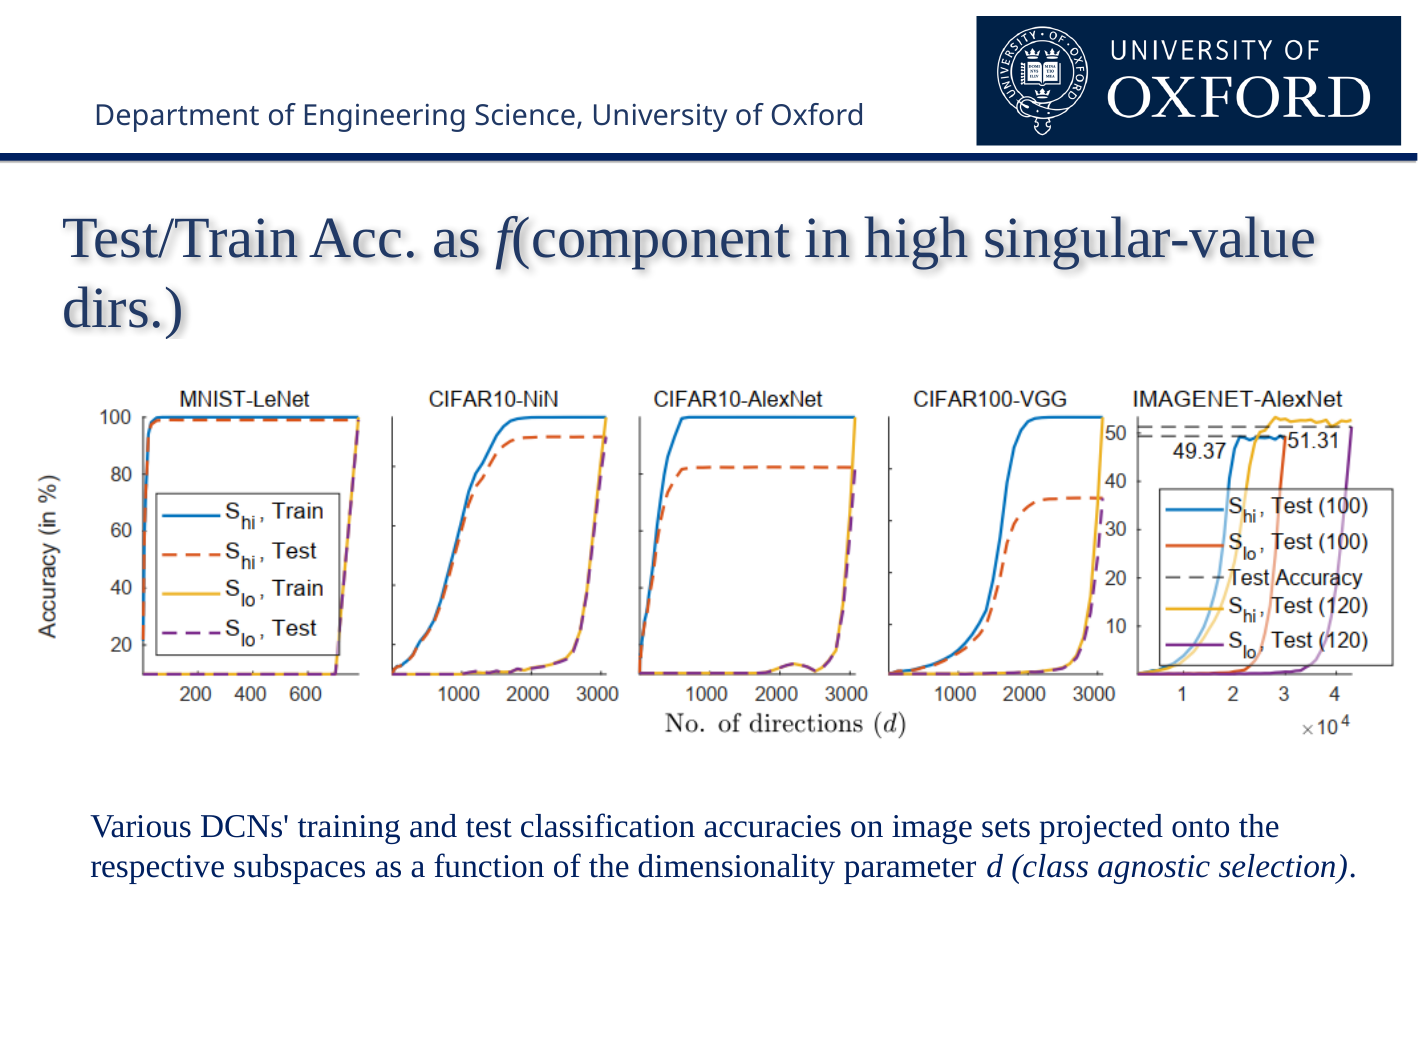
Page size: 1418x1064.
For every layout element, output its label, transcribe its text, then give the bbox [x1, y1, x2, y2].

text_box Test/Train Acc. as f(component in high singular-value dirs.) [47, 192, 1415, 277]
picture [0, 339, 1418, 761]
text_box Various DCNs' training and test classification accuracies on image sets projected onto the respective subspaces as a function of the dimensionality parameter d (class agnostic selection). [75, 797, 1400, 892]
picture [975, 16, 1402, 146]
text_box Department of Engineering Science, University of Oxford [79, 55, 907, 139]
text_box [0, 153, 1418, 161]
